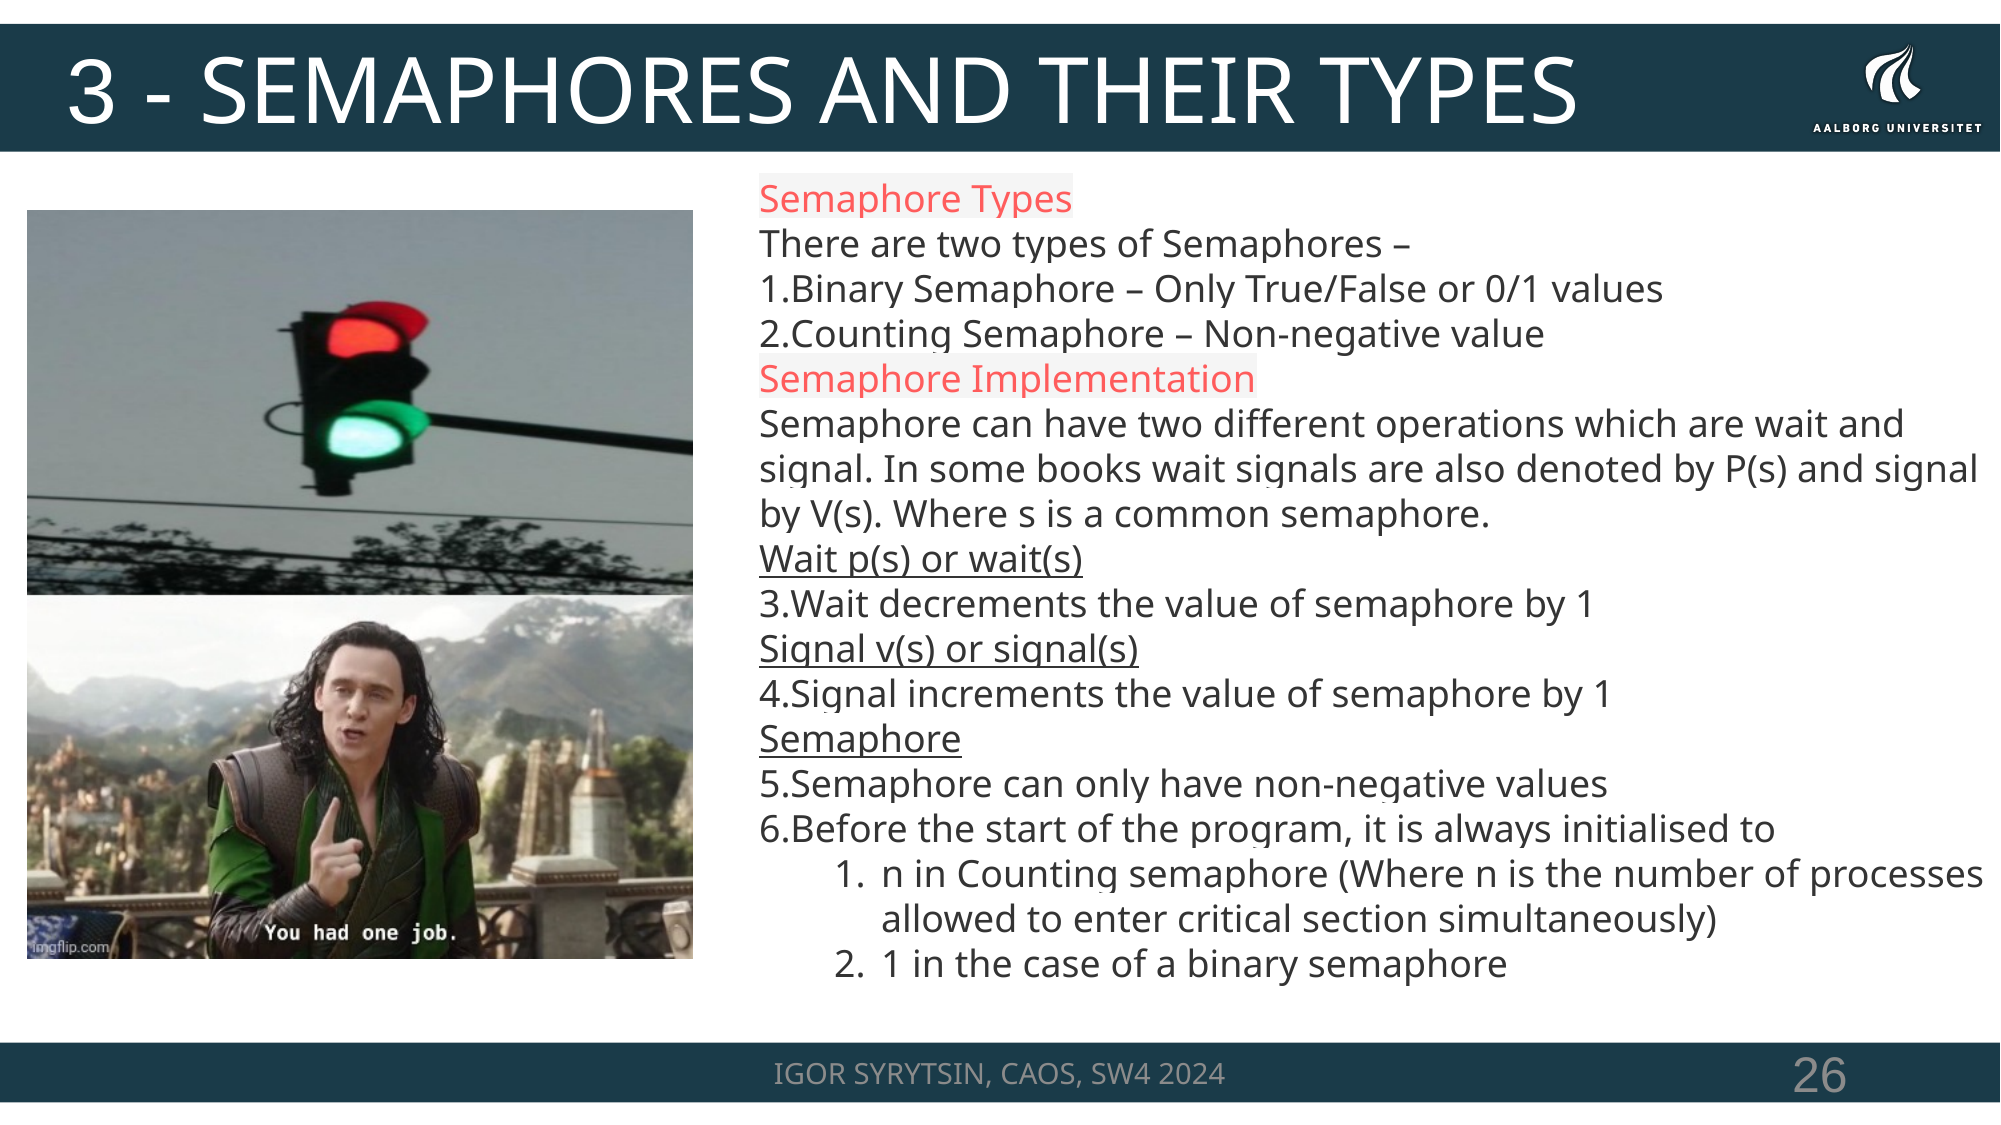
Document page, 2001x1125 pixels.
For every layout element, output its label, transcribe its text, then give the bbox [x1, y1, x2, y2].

picture [27, 210, 693, 959]
text_box Semaphore Types There are two types of Semaphores – Binary Semaphore – Only True/False or 0/1 values Counting Semaphore – Non-negative value Semaphore Implementation Semaphore can have two different operations which are wait and signal. In some books wait signals are also denoted by P(s) and signal by V(s). Where s is a common semaphore. Wait p(s) or wait(s) Wait decrements the value of semaphore by 1 Signal v(s) or signal(s) Signal increments the value of semaphore by 1 Semaphore Semaphore can only have non-negative values Before the start of the program, it is always initialised to n in Counting semaphore (Where n is the number of processes allowed to enter critical section simultaneously) 1 in the case of a binary semaphore [744, 167, 2000, 993]
picture [1799, 30, 1995, 146]
title 3 - SEMAPHORES AND THEIR TYPES [52, 36, 1778, 140]
text_box IGOR SYRYTSIN, CAOS, SW4 2024 [662, 1042, 1338, 1103]
